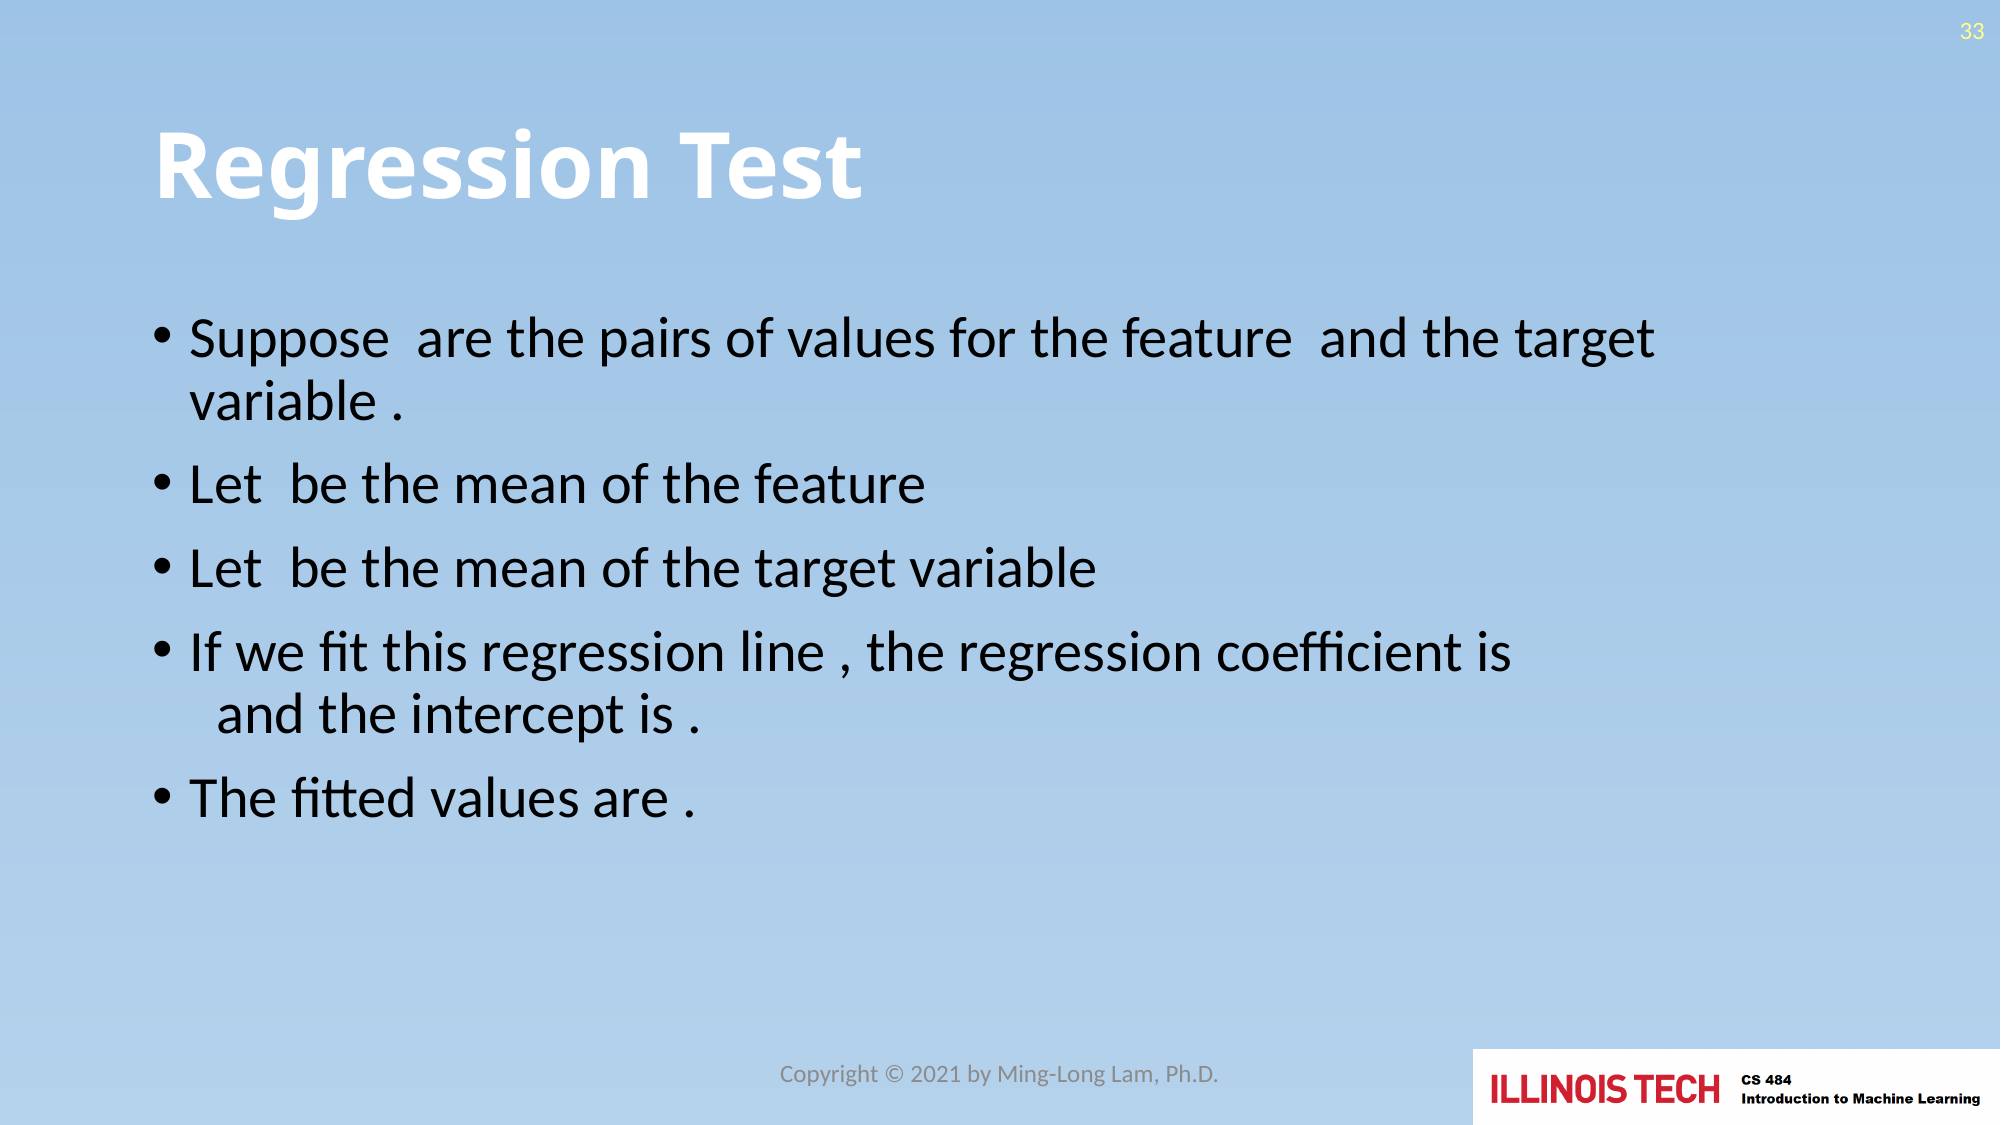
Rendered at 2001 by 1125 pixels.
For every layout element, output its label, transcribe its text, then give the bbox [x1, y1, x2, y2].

footer Copyright © 2021 by Ming-Long Lam, Ph.D. [662, 1042, 1338, 1103]
picture [1473, 1049, 2000, 1125]
title Regression Test [137, 59, 1863, 278]
slide_number 33 [1550, 0, 2000, 60]
